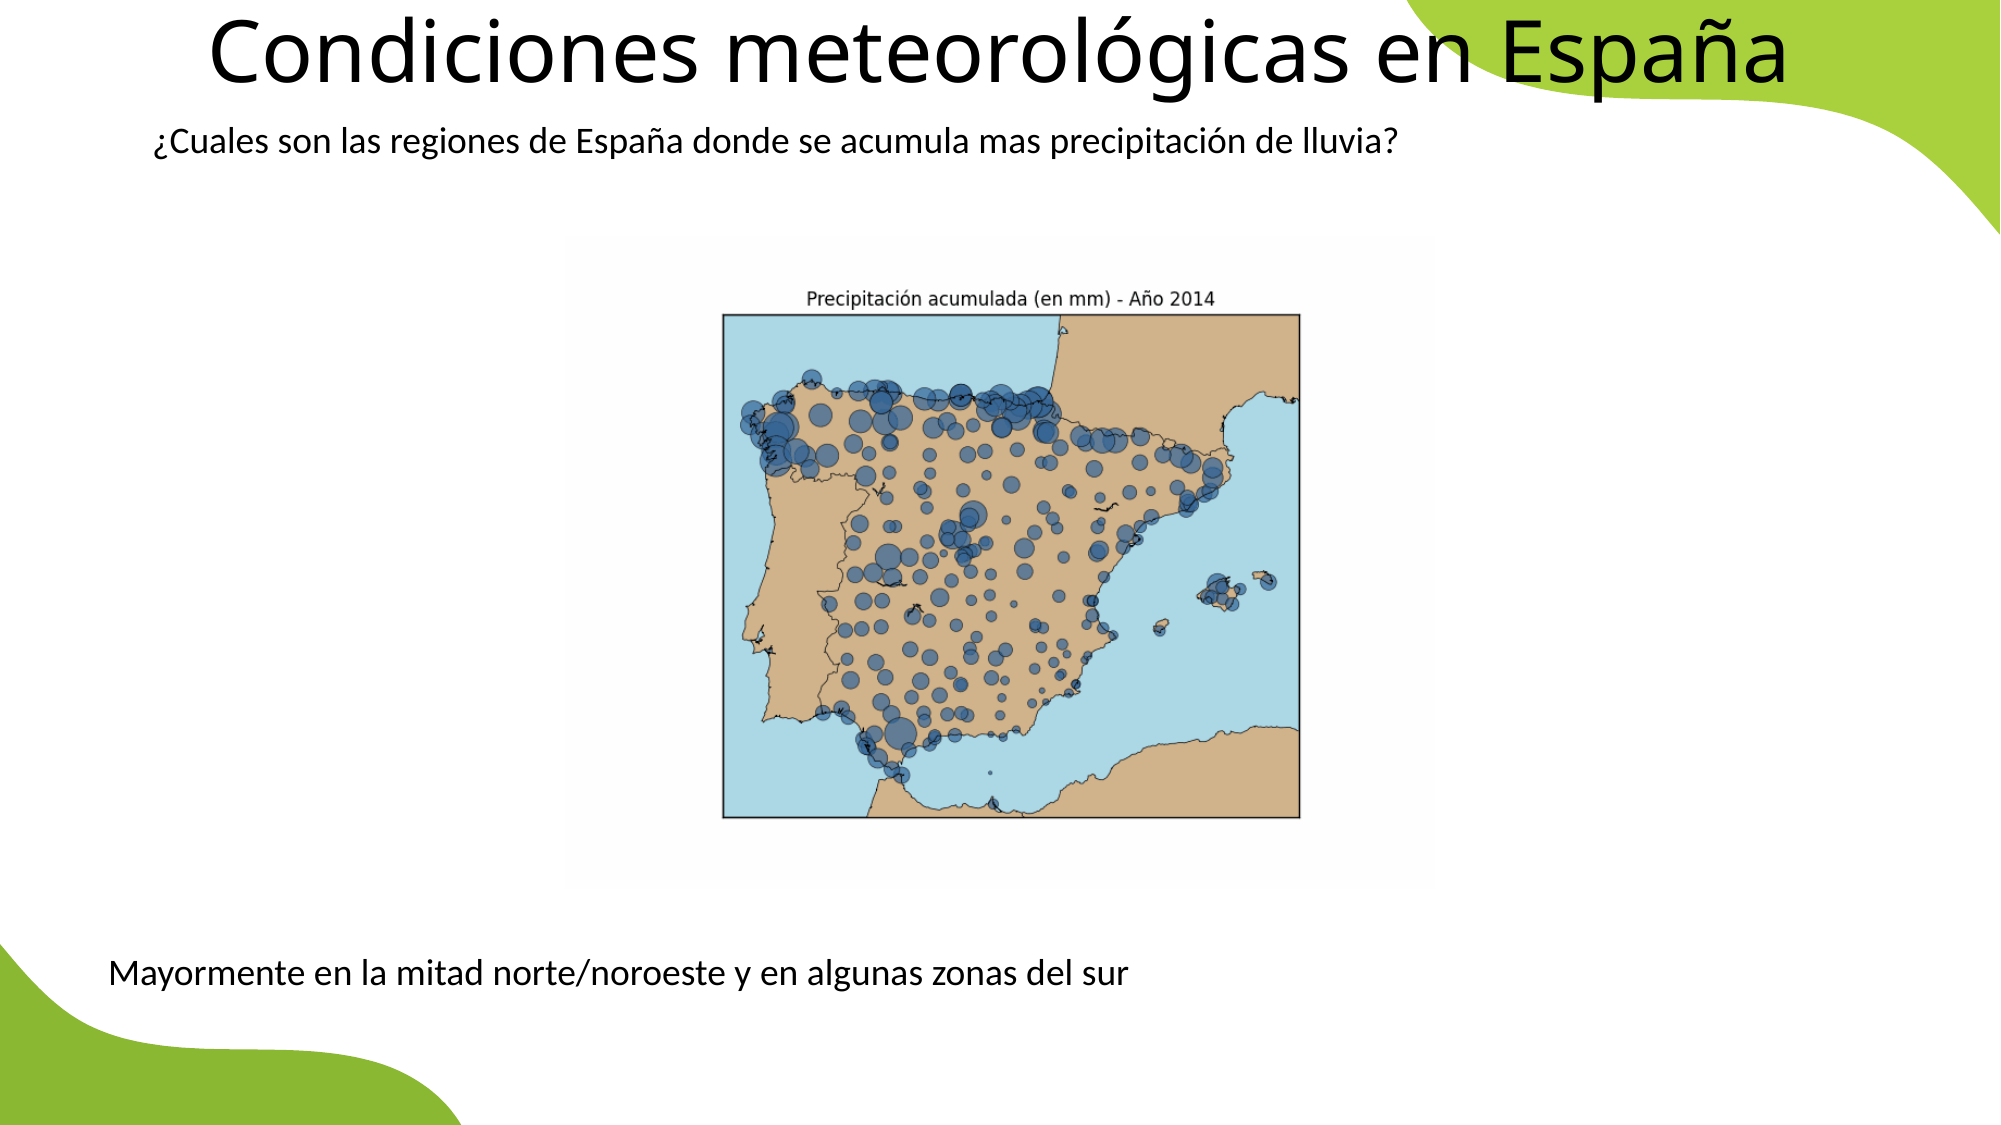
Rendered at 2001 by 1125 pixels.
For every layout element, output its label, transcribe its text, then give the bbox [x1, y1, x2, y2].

picture [565, 236, 1435, 889]
text_box Mayormente en la mitad norte/noroeste y en algunas zonas del sur [93, 940, 1666, 1001]
title Condiciones meteorológicas en España [137, 0, 1863, 108]
text_box ¿Cuales son las regiones de España donde se acumula mas precipitación de lluvia? [137, 108, 2000, 169]
